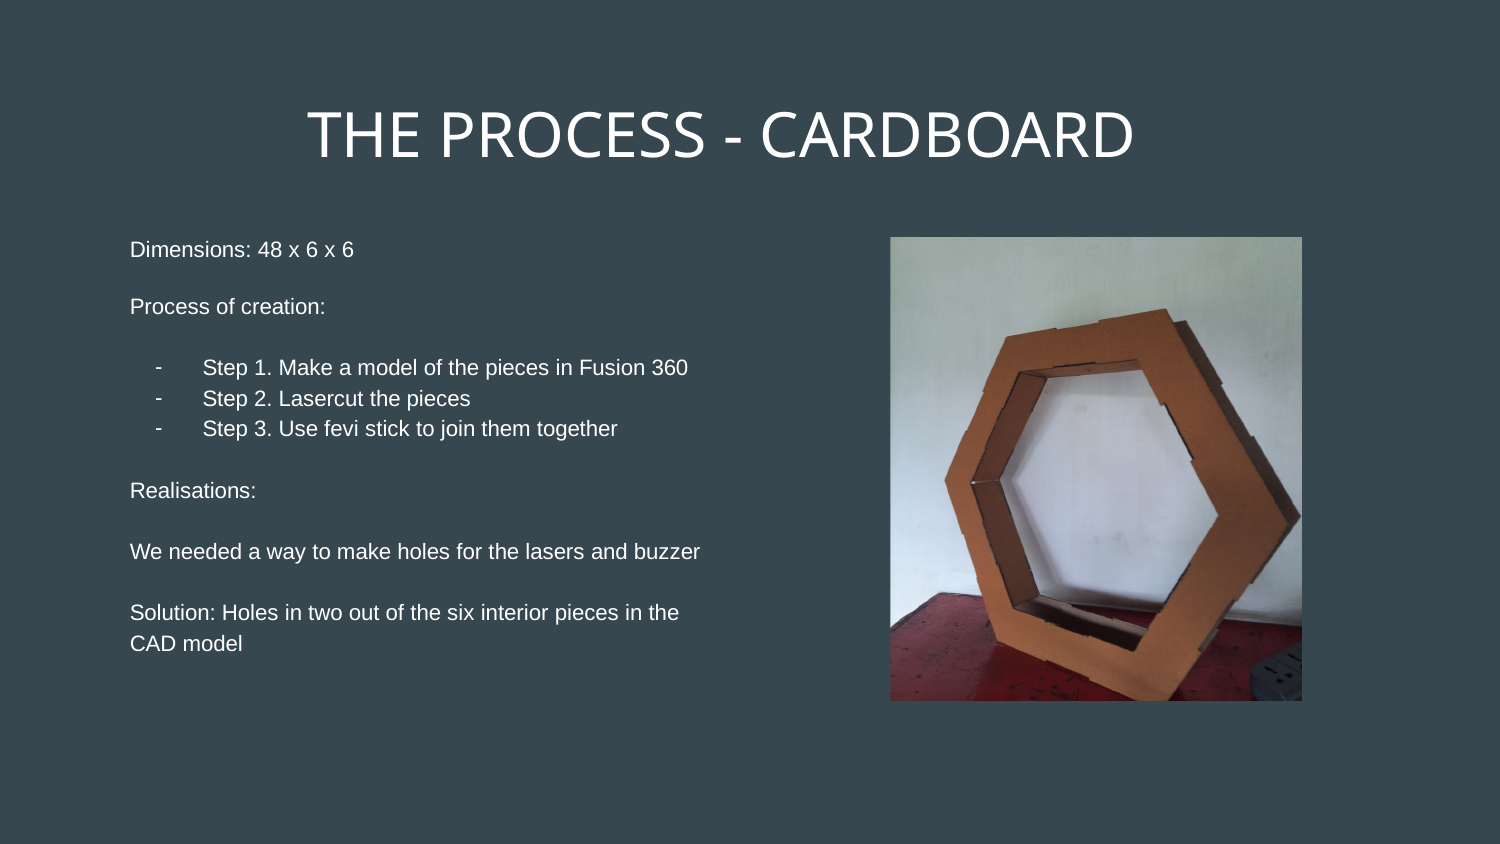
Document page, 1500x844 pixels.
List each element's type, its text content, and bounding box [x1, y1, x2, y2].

picture [890, 237, 1303, 701]
title THE PROCESS - CARDBOARD [38, 59, 1406, 246]
list Dimensions: 48 x 6 x 6 Process of creation: Step 1. Make a model of the pieces in Fusion 360 Step 2. Lasercut the pieces Step 3. Use fevi stick to join them together Realisations: We needed a way to make holes for the lasers and buzzer Solution: Holes in two out of the six interior pieces in the CAD model [114, 215, 723, 723]
